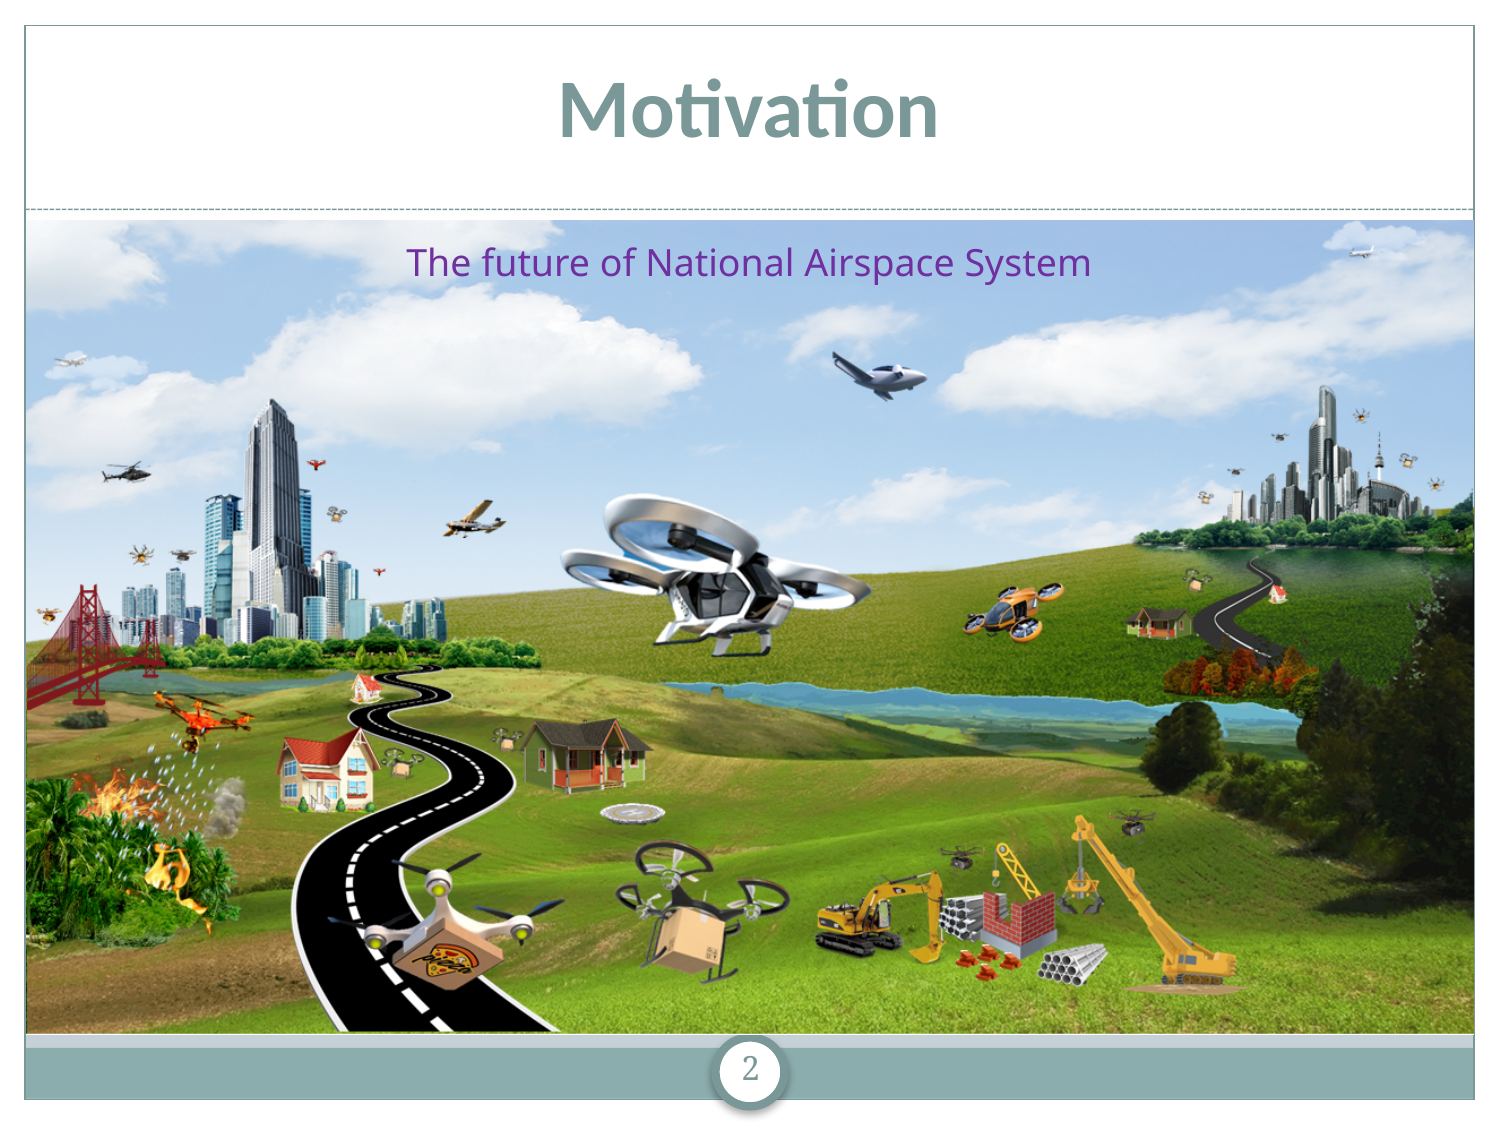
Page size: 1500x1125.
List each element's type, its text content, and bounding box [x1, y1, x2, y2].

picture [25, 220, 1474, 1036]
slide_number 2 [712, 1046, 788, 1107]
title Motivation [49, 37, 1450, 162]
